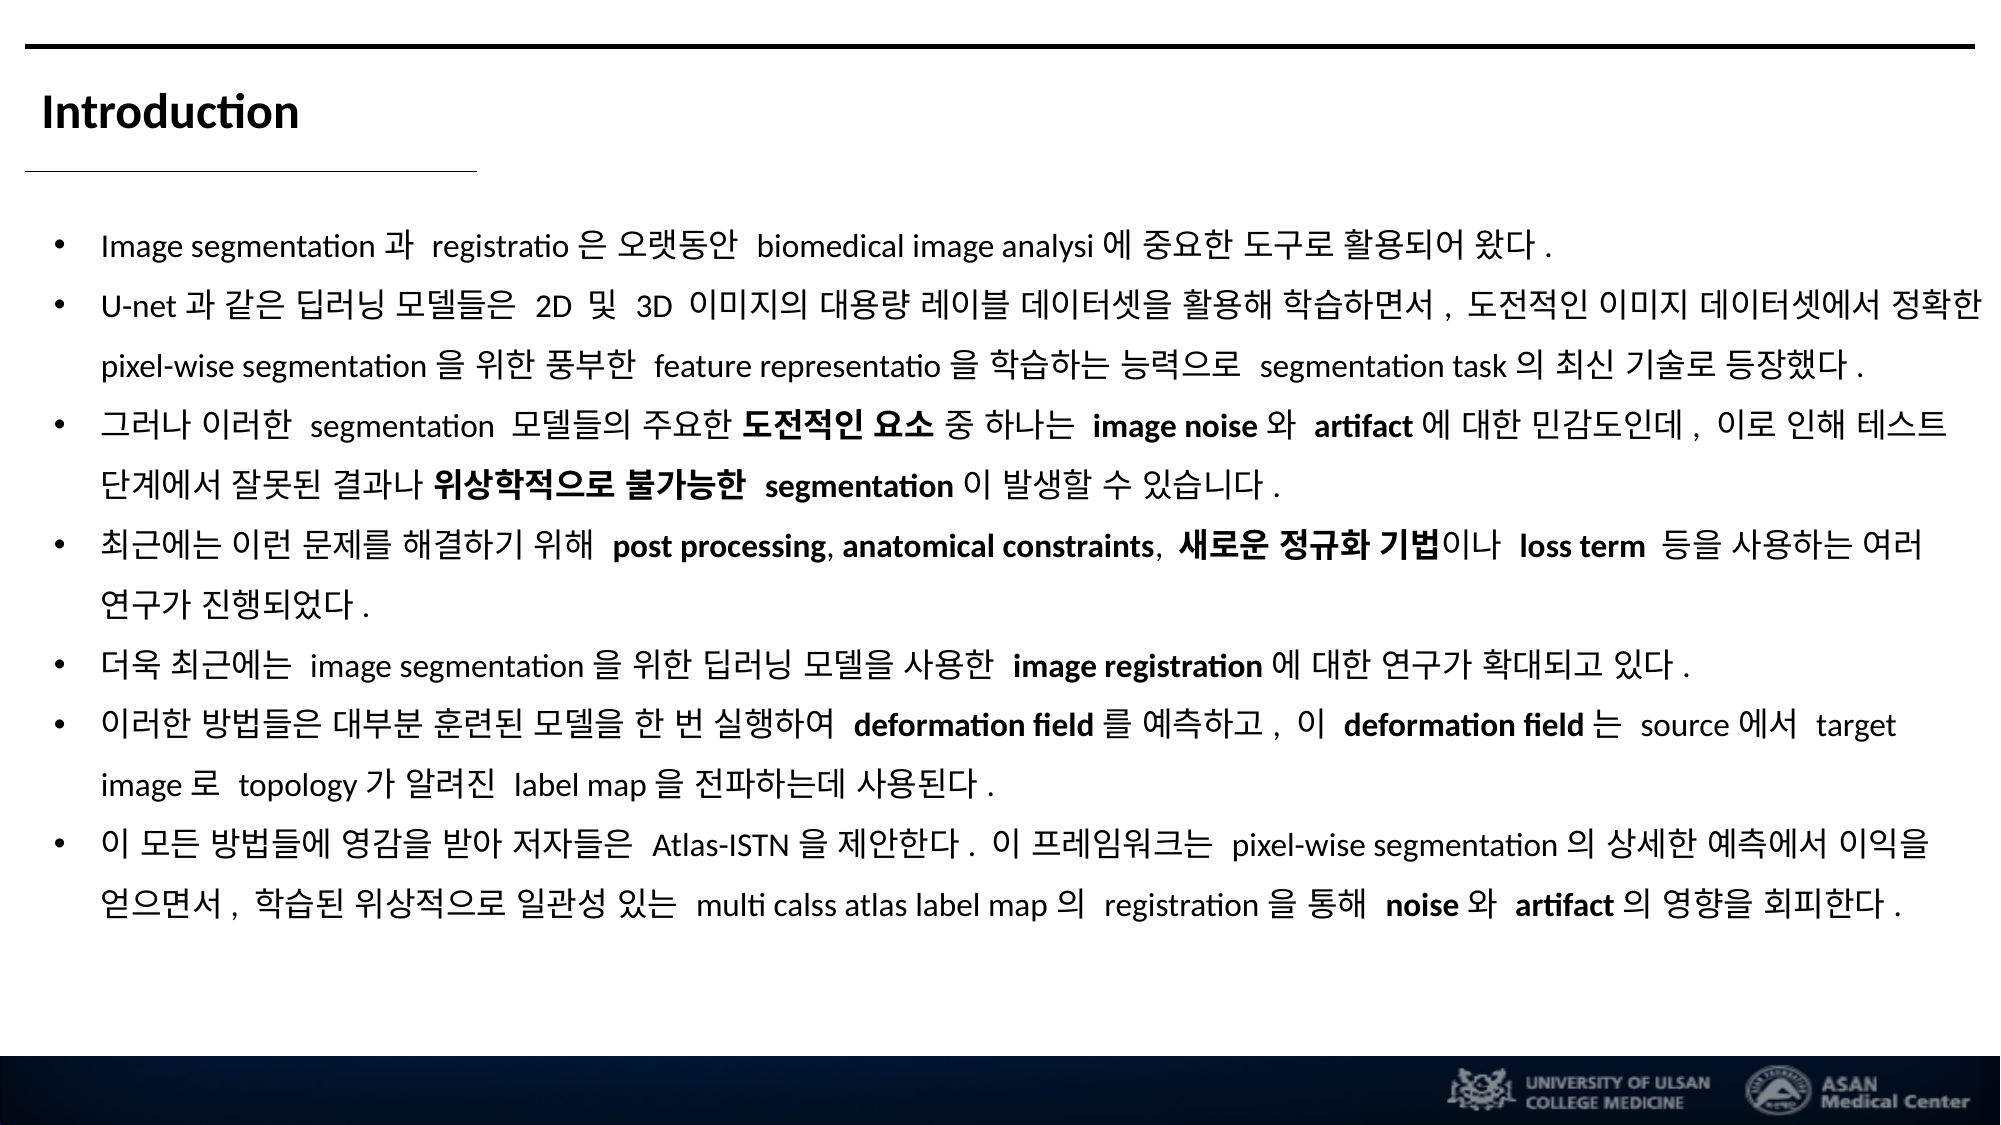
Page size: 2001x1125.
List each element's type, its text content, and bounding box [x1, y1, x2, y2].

text_box Introduction [26, 71, 315, 147]
text_box Image segmentation과 registratio은 오랫동안 biomedical image analysi에 중요한 도구로 활용되어 왔다. U-net과 같은 딥러닝 모델들은 2D 및 3D 이미지의 대용량 레이블 데이터셋을 활용해 학습하면서, 도전적인 이미지 데이터셋에서 정확한 pixel-wise segmentation을 위한 풍부한 feature representatio을 학습하는 능력으로 segmentation task의 최신 기술로 등장했다. 그러나 이러한 segmentation 모델들의 주요한 도전적인 요소 중 하나는 image noise와 artifact에 대한 민감도인데, 이로 인해 테스트 단계에서 잘못된 결과나 위상학적으로 불가능한 segmentation이 발생할 수 있습니다. 최근에는 이런 문제를 해결하기 위해 post processing, anatomical constraints, 새로운 정규화 기법이나 loss term 등을 사용하는 여러 연구가 진행되었다. 더욱 최근에는 image segmentation을 위한 딥러닝 모델을 사용한 image registration에 대한 연구가 확대되고 있다. 이러한 방법들은 대부분 훈련된 모델을 한 번 실행하여 deformation field를 예측하고, 이 deformation field는 source에서 target image로 topology가 알려진 label map을 전파하는데 사용된다. 이 모든 방법들에 영감을 받아 저자들은 Atlas-ISTN을 제안한다. 이 프레임워크는 pixel-wise segmentation의 상세한 예측에서 이익을 얻으면서, 학습된 위상적으로 일관성 있는 multi calss atlas label map의 registration을 통해 noise와 artifact의 영향을 회피한다. [39, 197, 2000, 991]
picture [0, 1056, 2000, 1125]
